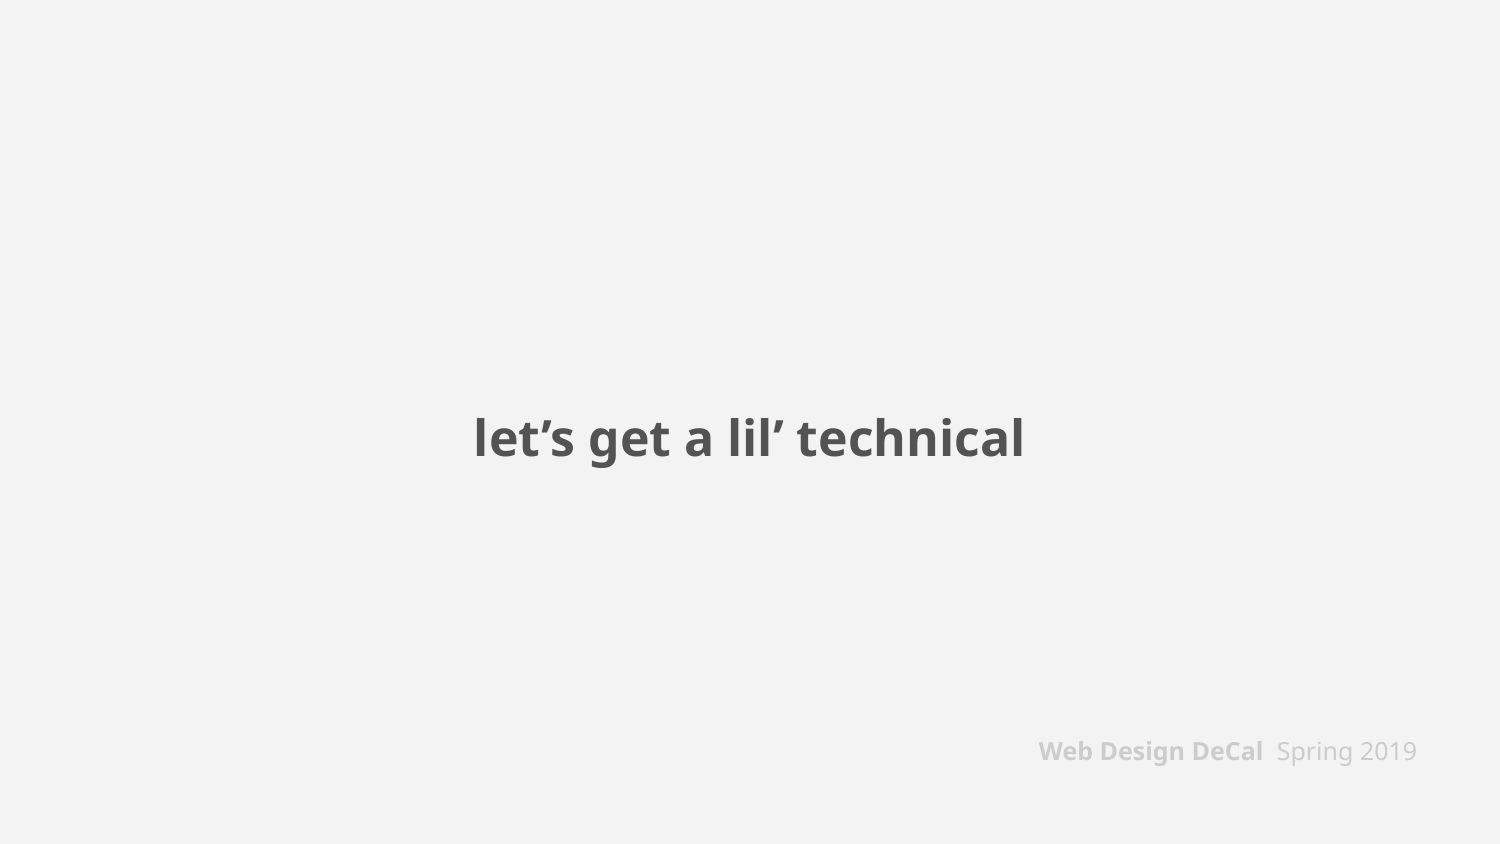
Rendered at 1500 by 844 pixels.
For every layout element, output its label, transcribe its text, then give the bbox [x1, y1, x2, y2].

title let’s get a lil’ technical [75, 169, 1425, 694]
